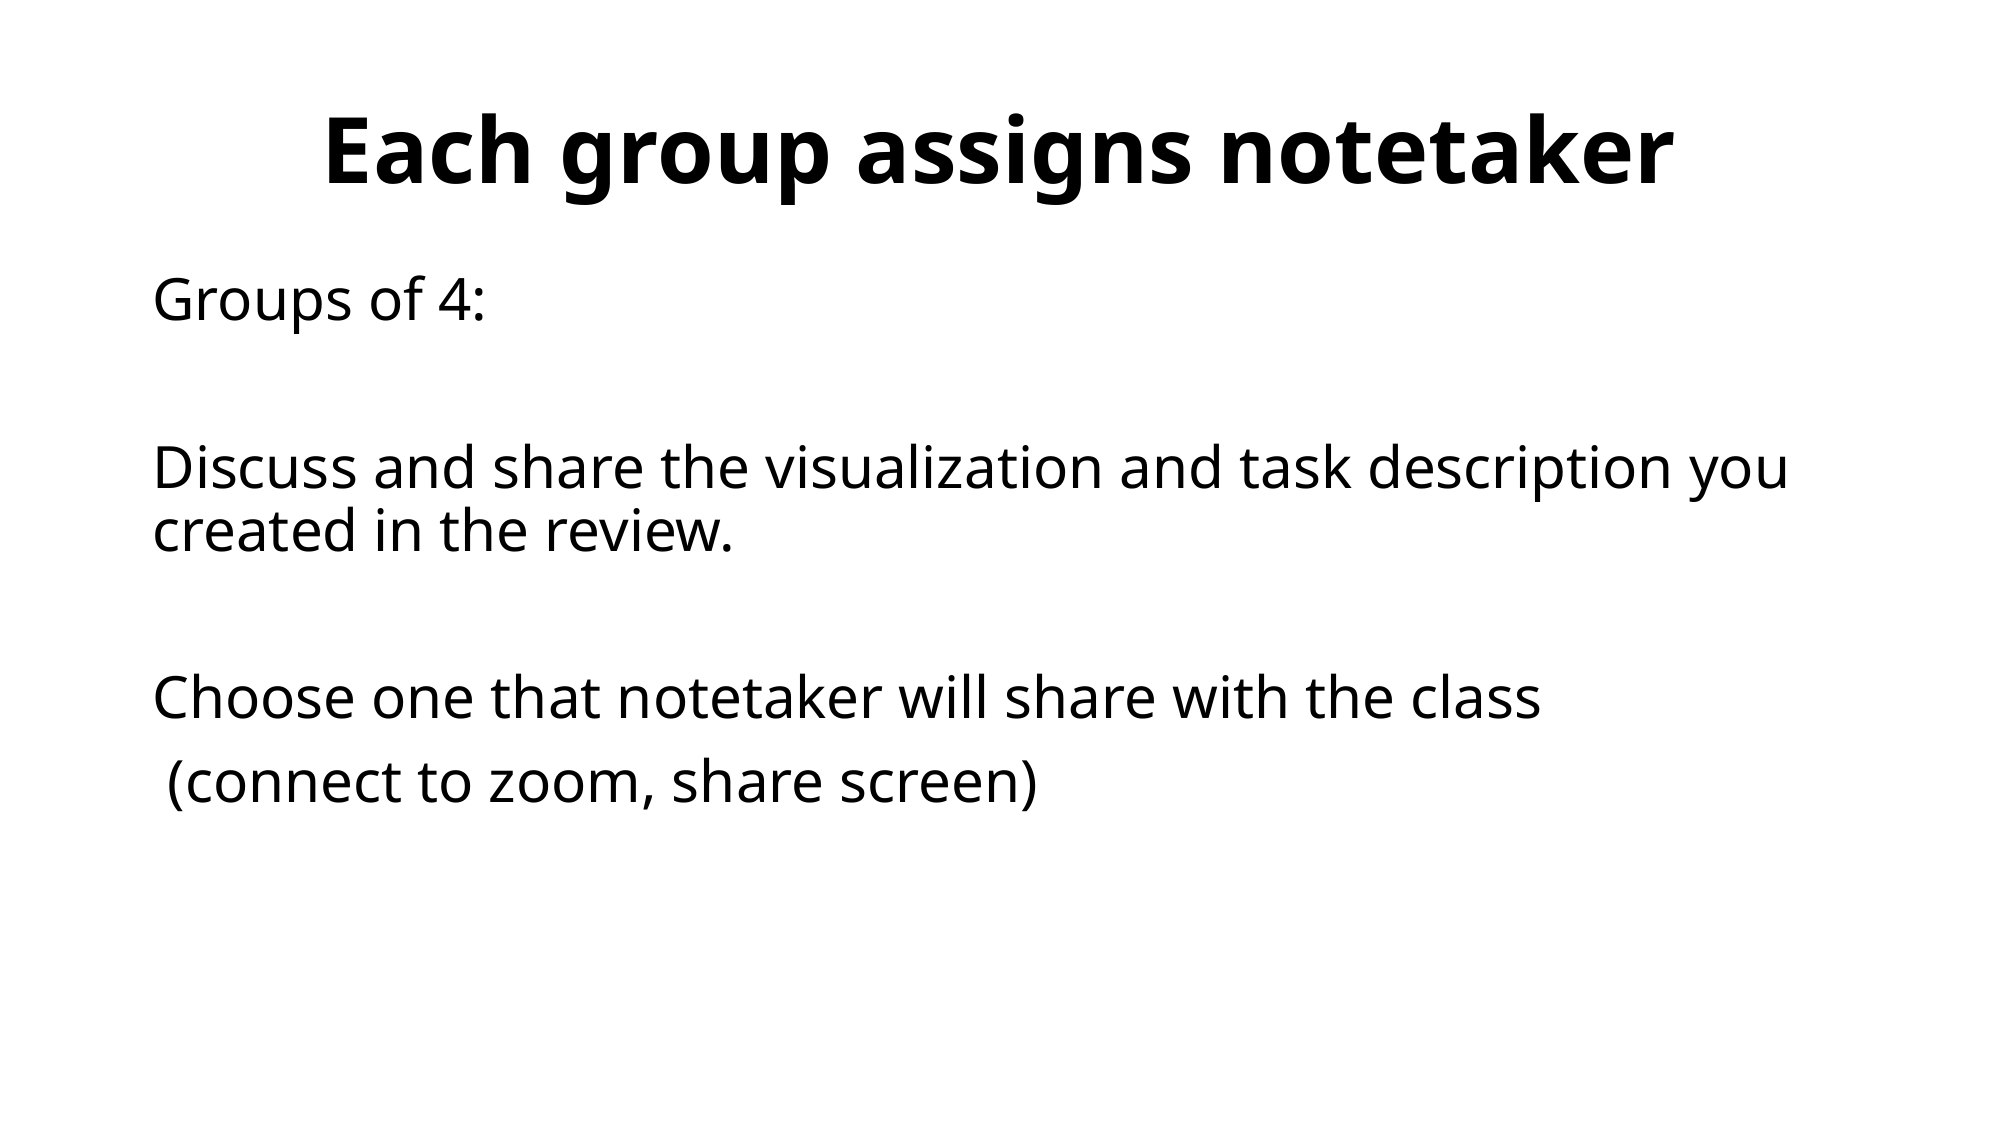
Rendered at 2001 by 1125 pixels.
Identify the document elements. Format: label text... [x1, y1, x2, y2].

list Groups of 4: Discuss and share the visualization and task description you created in the review. Choose one that notetaker will share with the class (connect to zoom, share screen) [137, 263, 1863, 987]
title Each group assigns notetaker [137, 45, 1863, 263]
